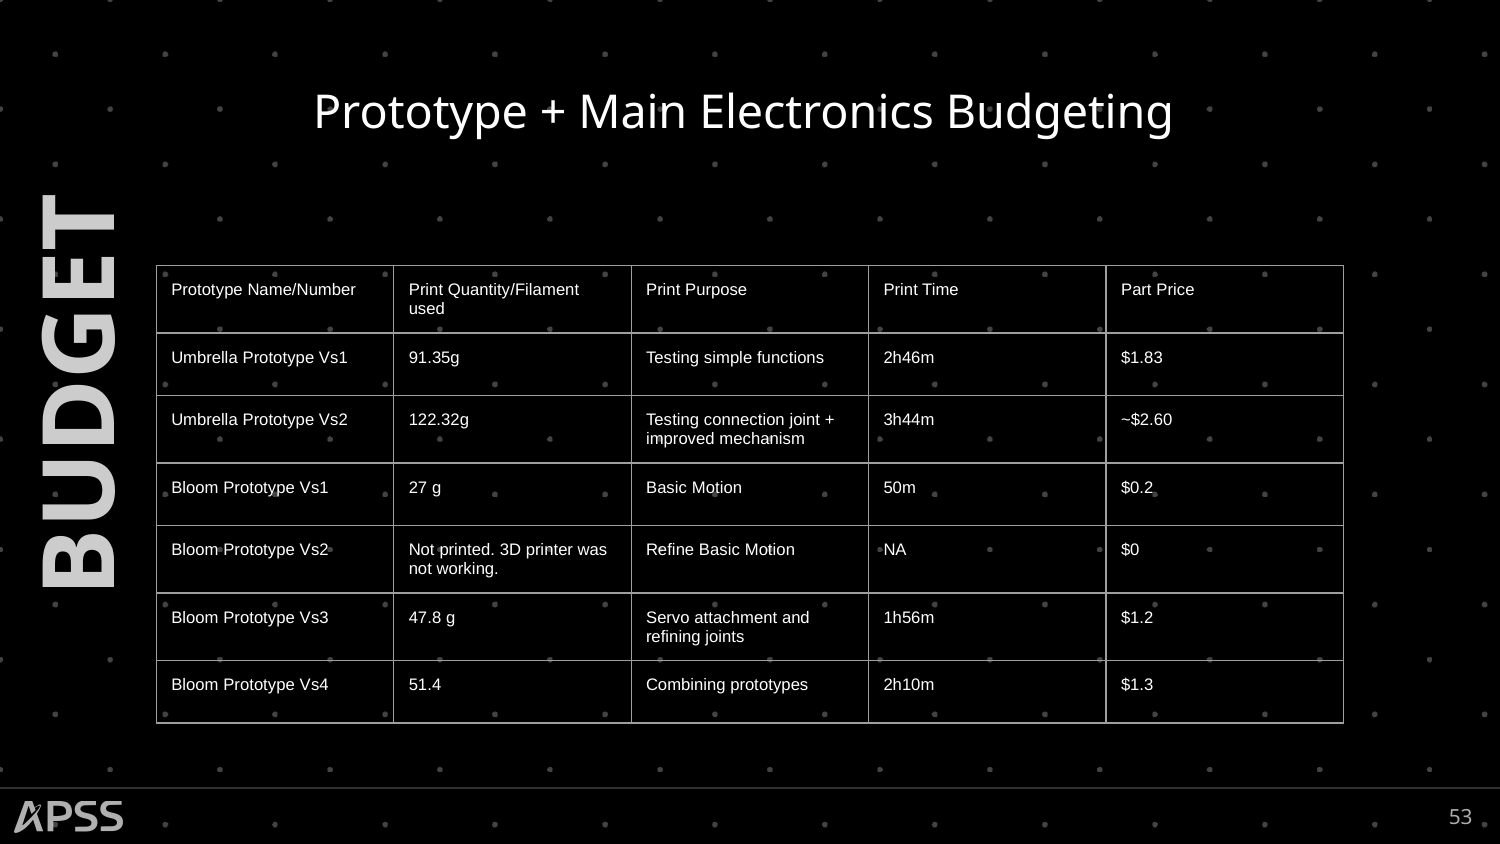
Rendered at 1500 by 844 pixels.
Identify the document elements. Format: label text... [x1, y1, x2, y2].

title Prototype + Main Electronics Budgeting [172, 64, 1328, 158]
table_cell 1h56m [869, 594, 1105, 660]
table_cell Combining prototypes [632, 661, 868, 722]
table_cell Basic Motion [632, 464, 868, 525]
table_cell 2h10m [869, 661, 1105, 722]
table_cell 122.32g [394, 396, 631, 462]
table_cell ~$2.60 [1107, 396, 1343, 462]
table_header Print Purpose [632, 266, 868, 332]
table_cell NA [869, 526, 1105, 592]
table_cell 2h46m [869, 334, 1105, 395]
table_cell Bloom Prototype Vs4 [157, 661, 393, 722]
table_cell Refine Basic Motion [632, 526, 868, 592]
table_cell 51.4 [394, 661, 631, 722]
table_header Print Time [869, 266, 1105, 332]
table_cell Testing simple functions [632, 334, 868, 395]
table_cell 91.35g [394, 334, 631, 395]
table_cell Bloom Prototype Vs3 [157, 594, 393, 660]
table_cell Bloom Prototype Vs1 [157, 464, 393, 525]
table_cell $1.83 [1107, 334, 1343, 395]
table_header Print Quantity/Filament used [394, 266, 631, 332]
picture [0, 789, 1500, 844]
table_cell Servo attachment and refining joints [632, 594, 868, 660]
table_cell 50m [869, 464, 1105, 525]
table_cell Bloom Prototype Vs2 [157, 526, 393, 592]
table_cell $1.3 [1107, 661, 1343, 722]
table_cell Umbrella Prototype Vs1 [157, 334, 393, 395]
table_header Part Price [1107, 266, 1343, 332]
table_cell $0 [1107, 526, 1343, 592]
table_cell Umbrella Prototype Vs2 [157, 396, 393, 462]
table_cell $1.2 [1107, 594, 1343, 660]
table_cell 27 g [394, 464, 631, 525]
picture [169, 0, 1500, 787]
table_header Prototype Name/Number [157, 266, 393, 332]
table_cell 47.8 g [394, 594, 631, 660]
title BUDGET [0, 0, 169, 790]
table_cell $0.2 [1107, 464, 1343, 525]
table_cell 3h44m [869, 396, 1105, 462]
table_cell Not printed. 3D printer was not working. [394, 526, 631, 592]
table_cell Testing connection joint + improved mechanism [632, 396, 868, 462]
